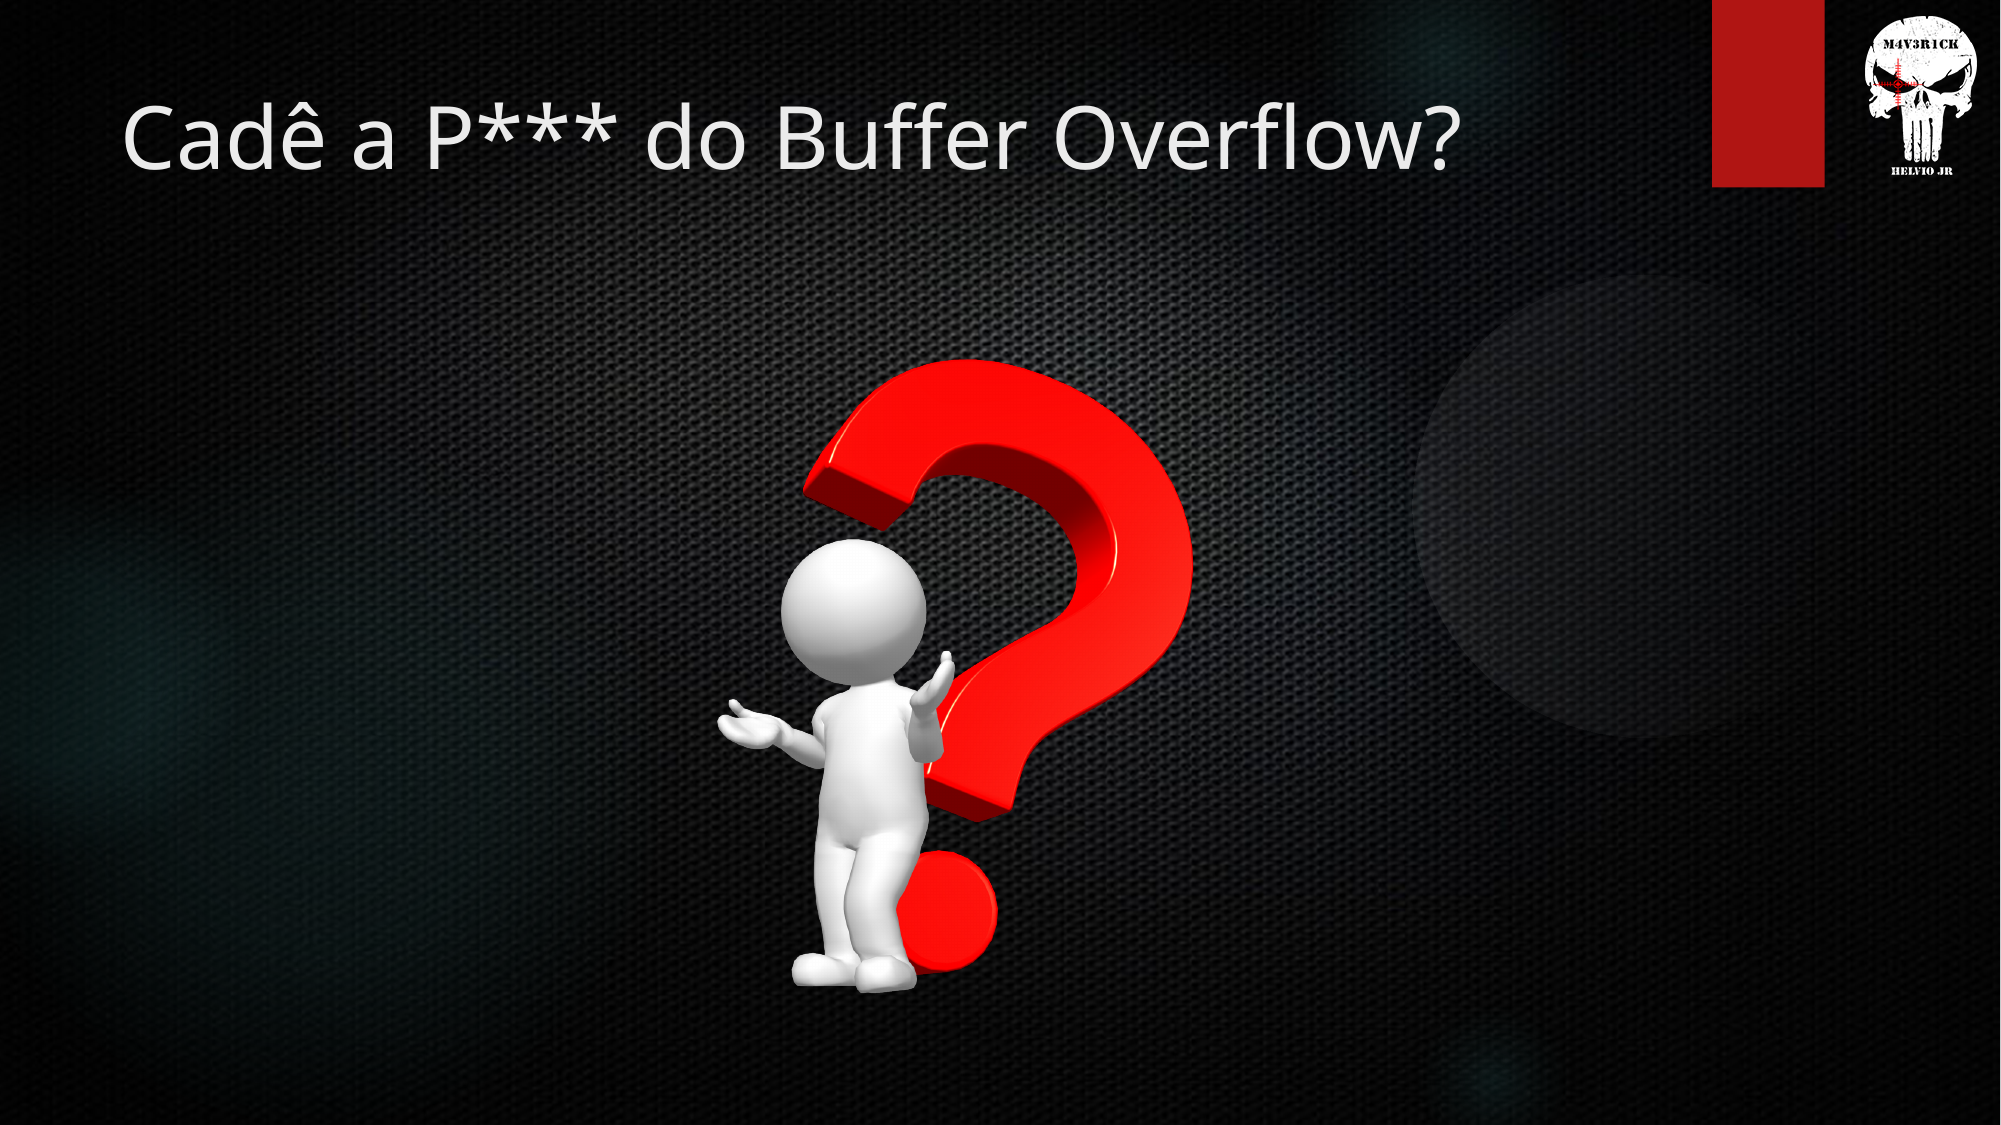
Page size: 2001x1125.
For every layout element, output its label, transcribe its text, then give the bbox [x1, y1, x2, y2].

picture [0, 0, 2001, 1125]
text_box Cadê a P*** do Buffer Overflow? [106, 74, 1649, 304]
